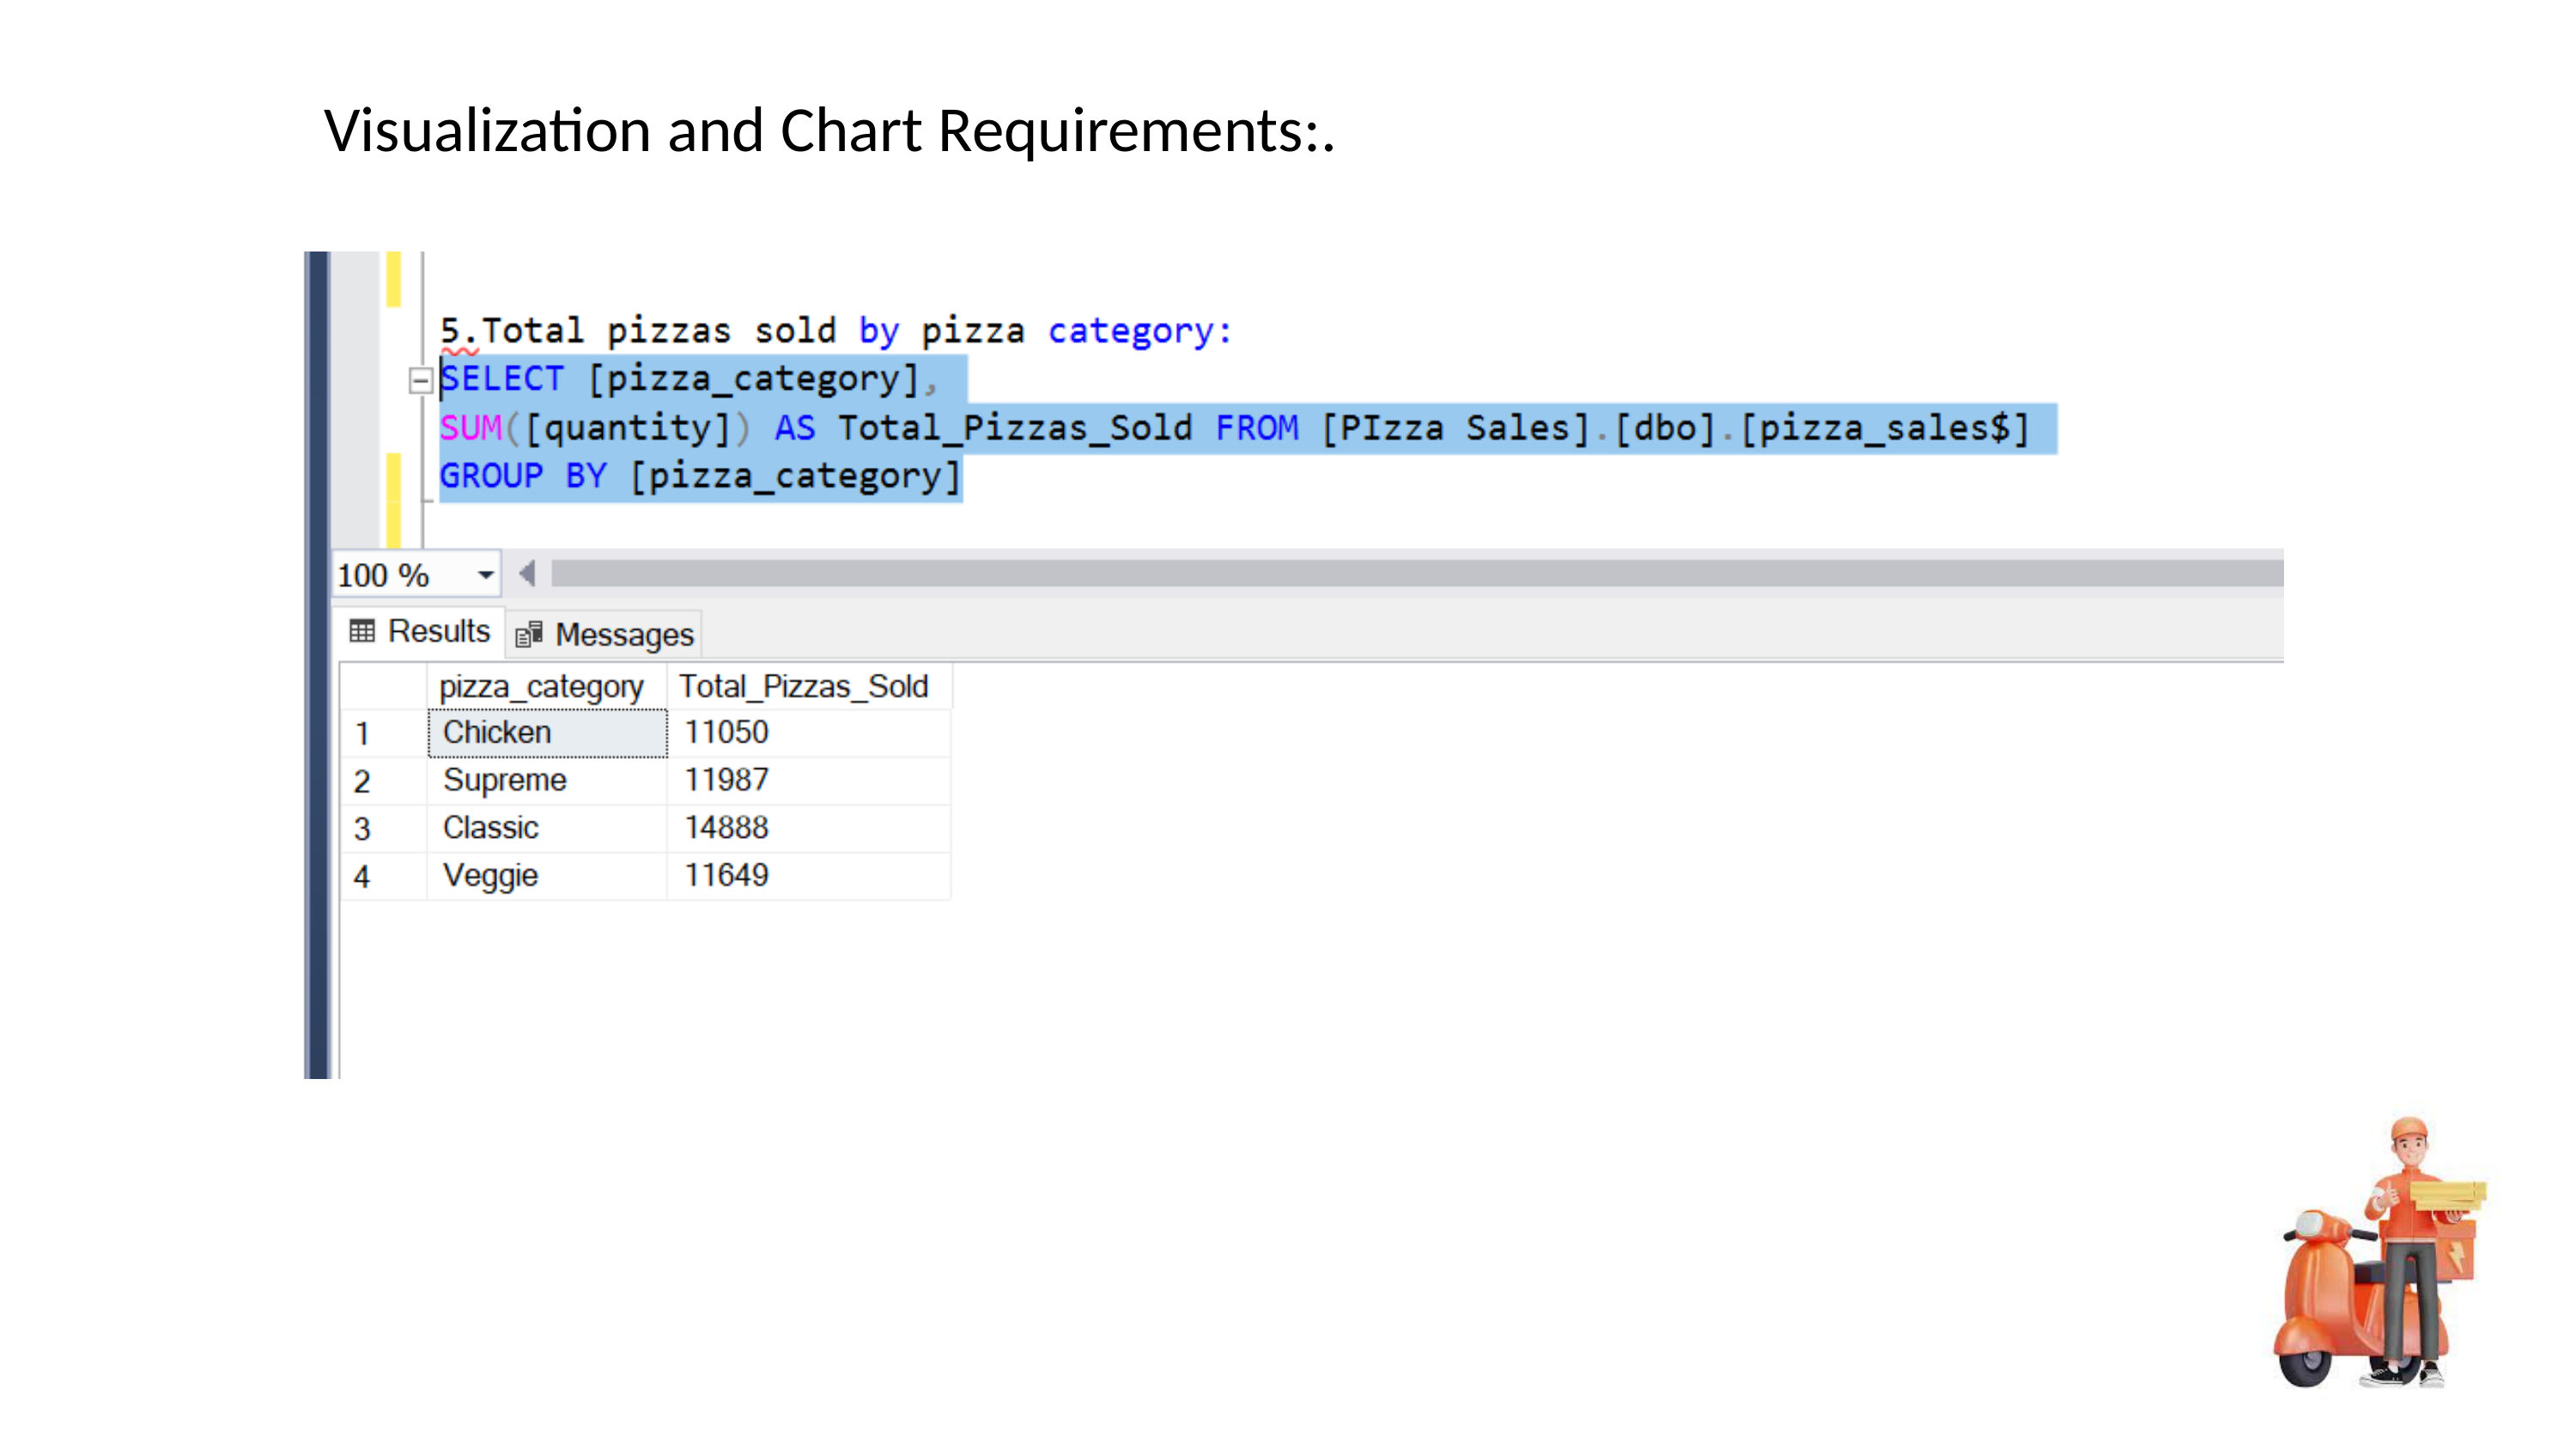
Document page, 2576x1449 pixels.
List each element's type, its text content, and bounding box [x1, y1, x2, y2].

text_box Visualization and Chart Requirements:. [311, 80, 2275, 171]
picture [2221, 1099, 2524, 1403]
picture [235, 252, 2284, 1079]
